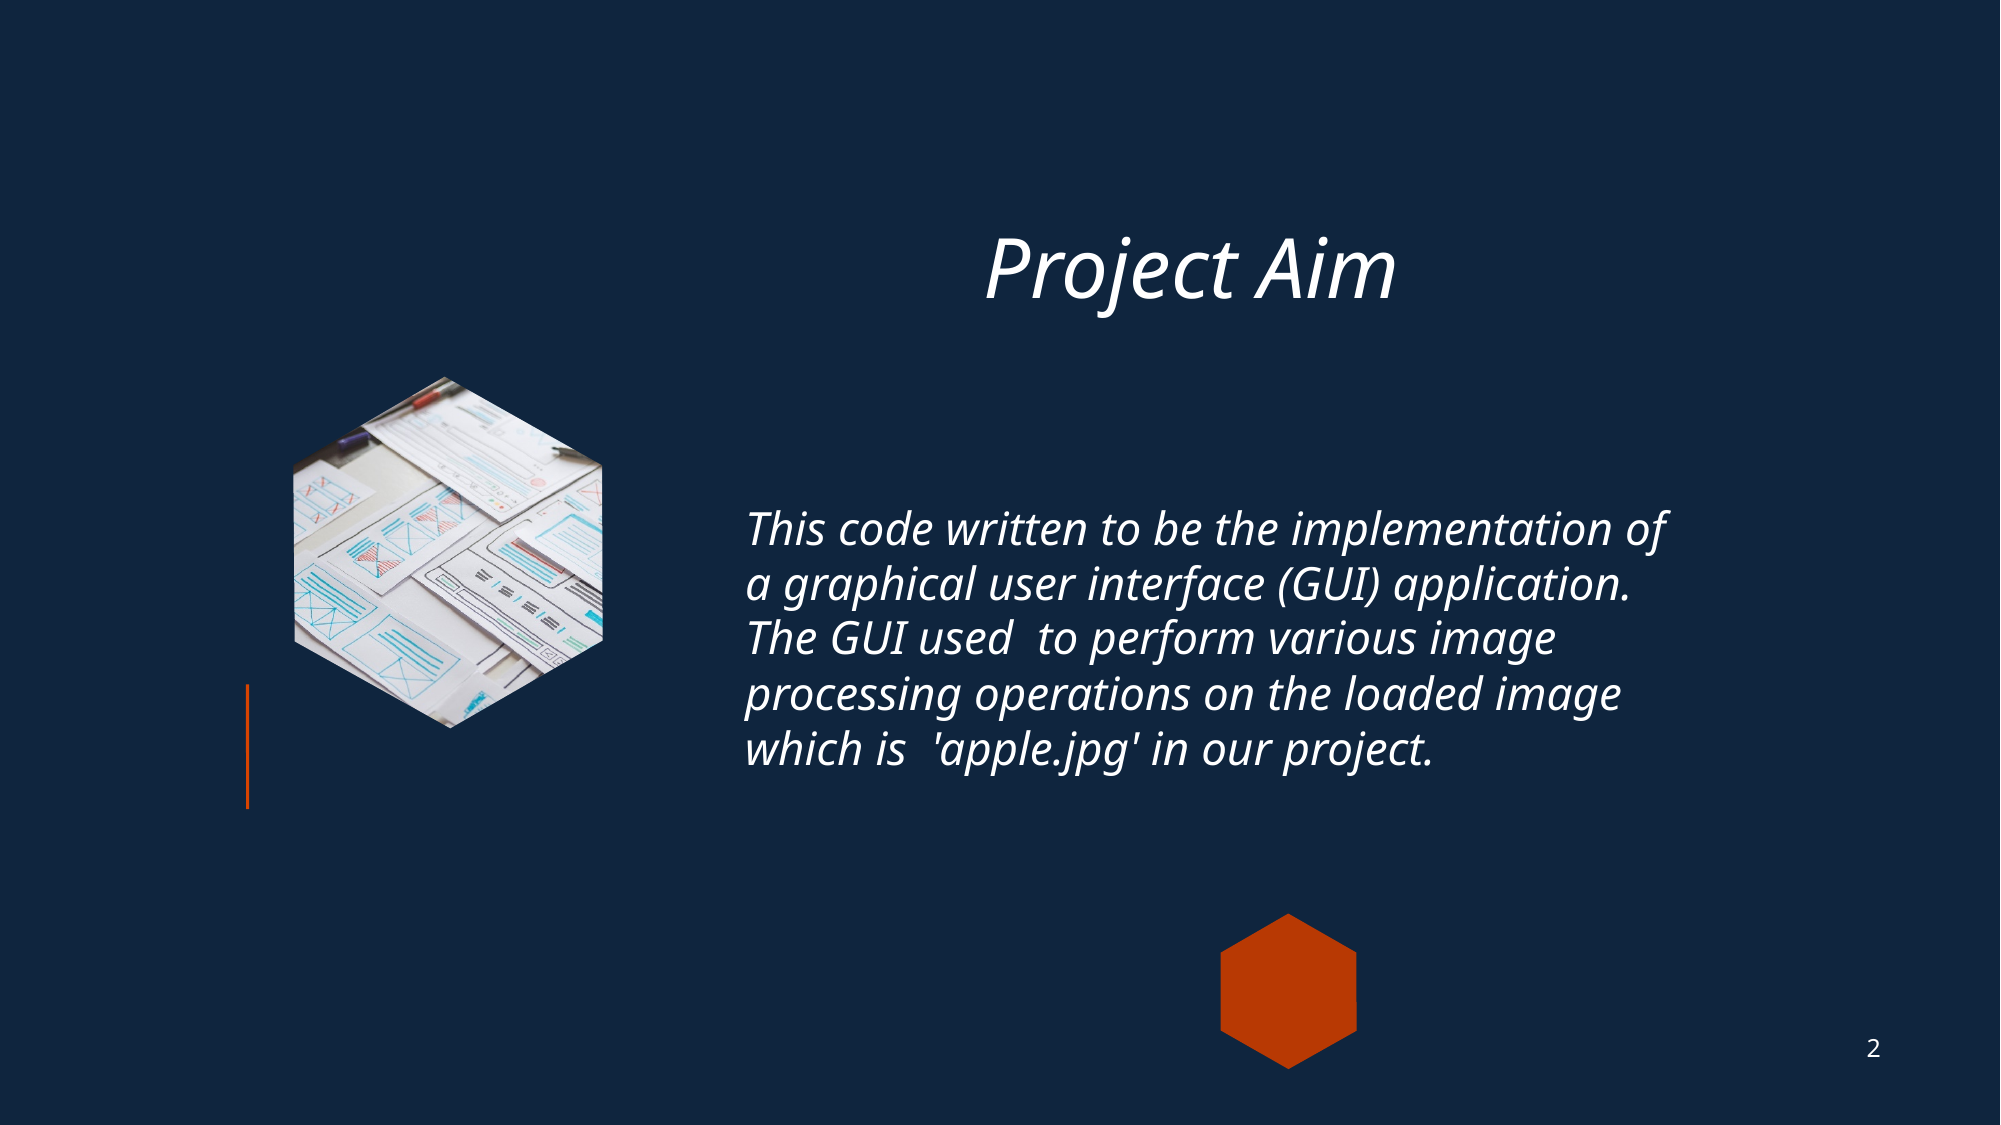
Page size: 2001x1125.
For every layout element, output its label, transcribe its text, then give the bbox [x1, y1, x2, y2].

title Project Aim [650, 205, 1733, 423]
text_box <number> [1836, 1019, 1912, 1080]
list This code written to be the implementation of a graphical user interface (GUI) application. The GUI used to perform various image processing operations on the loaded image which is 'apple.jpg' in our project. [730, 491, 1707, 804]
text_box [293, 376, 603, 729]
